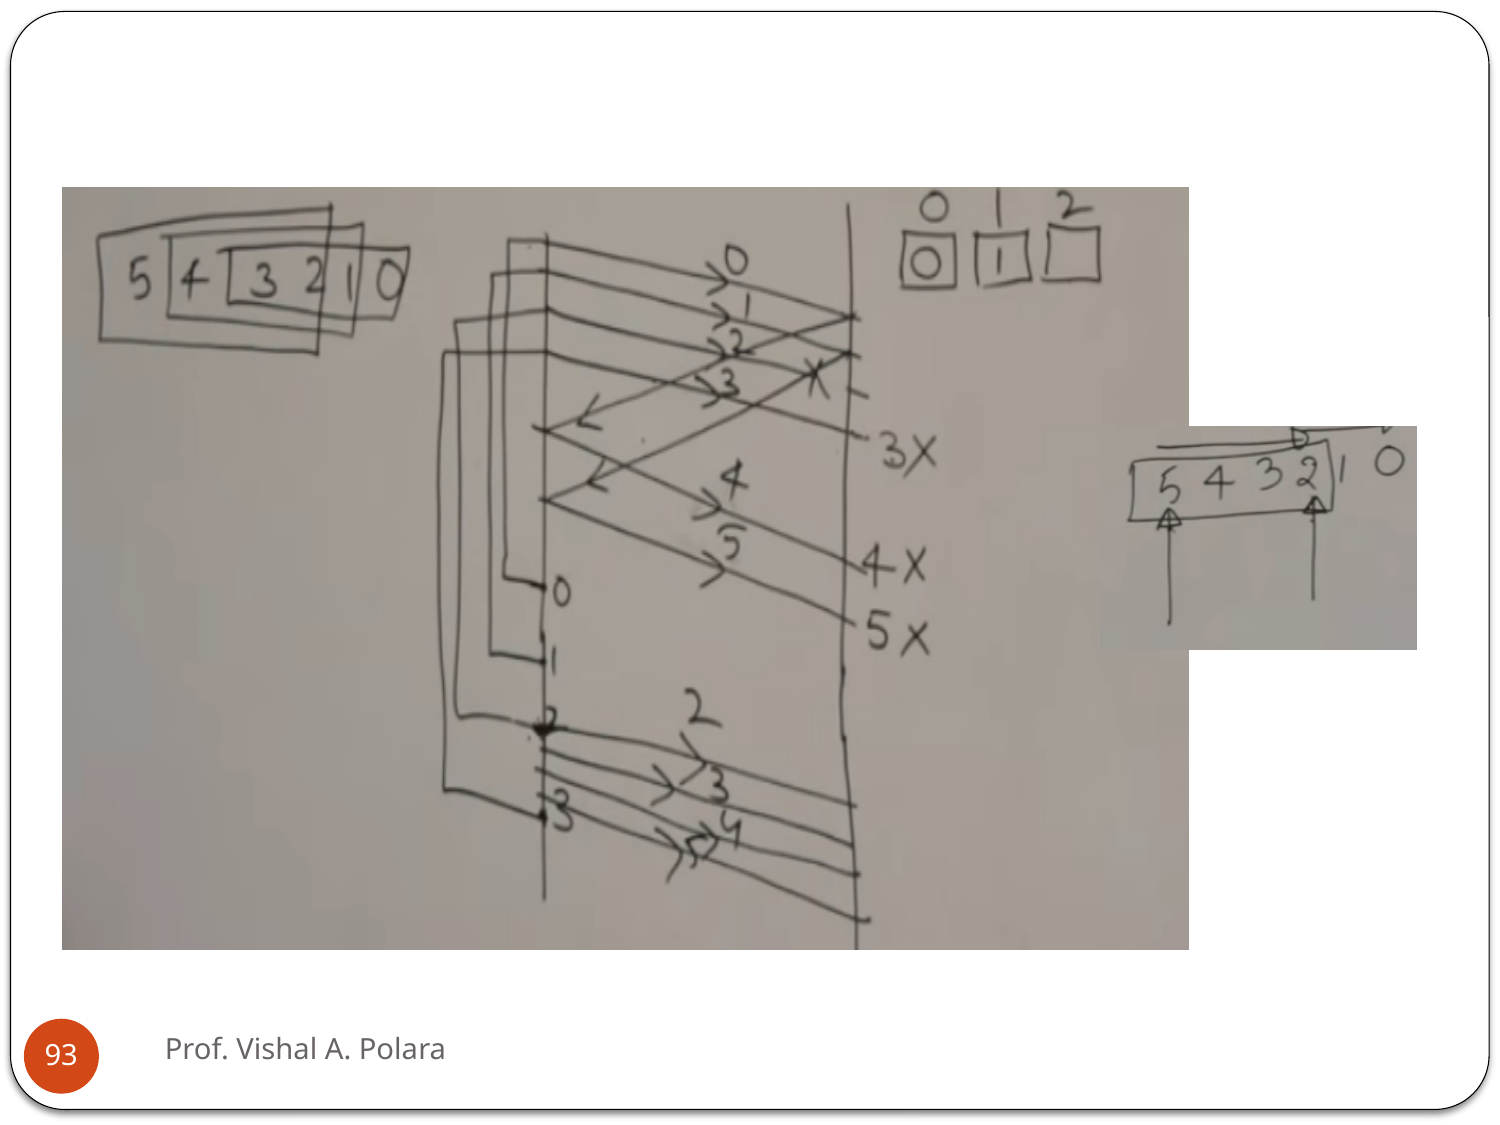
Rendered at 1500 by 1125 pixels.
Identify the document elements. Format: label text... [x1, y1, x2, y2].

slide_number 93 [23, 1018, 99, 1094]
picture [62, 187, 1417, 951]
footer Prof. Vishal A. Polara [150, 1012, 800, 1088]
